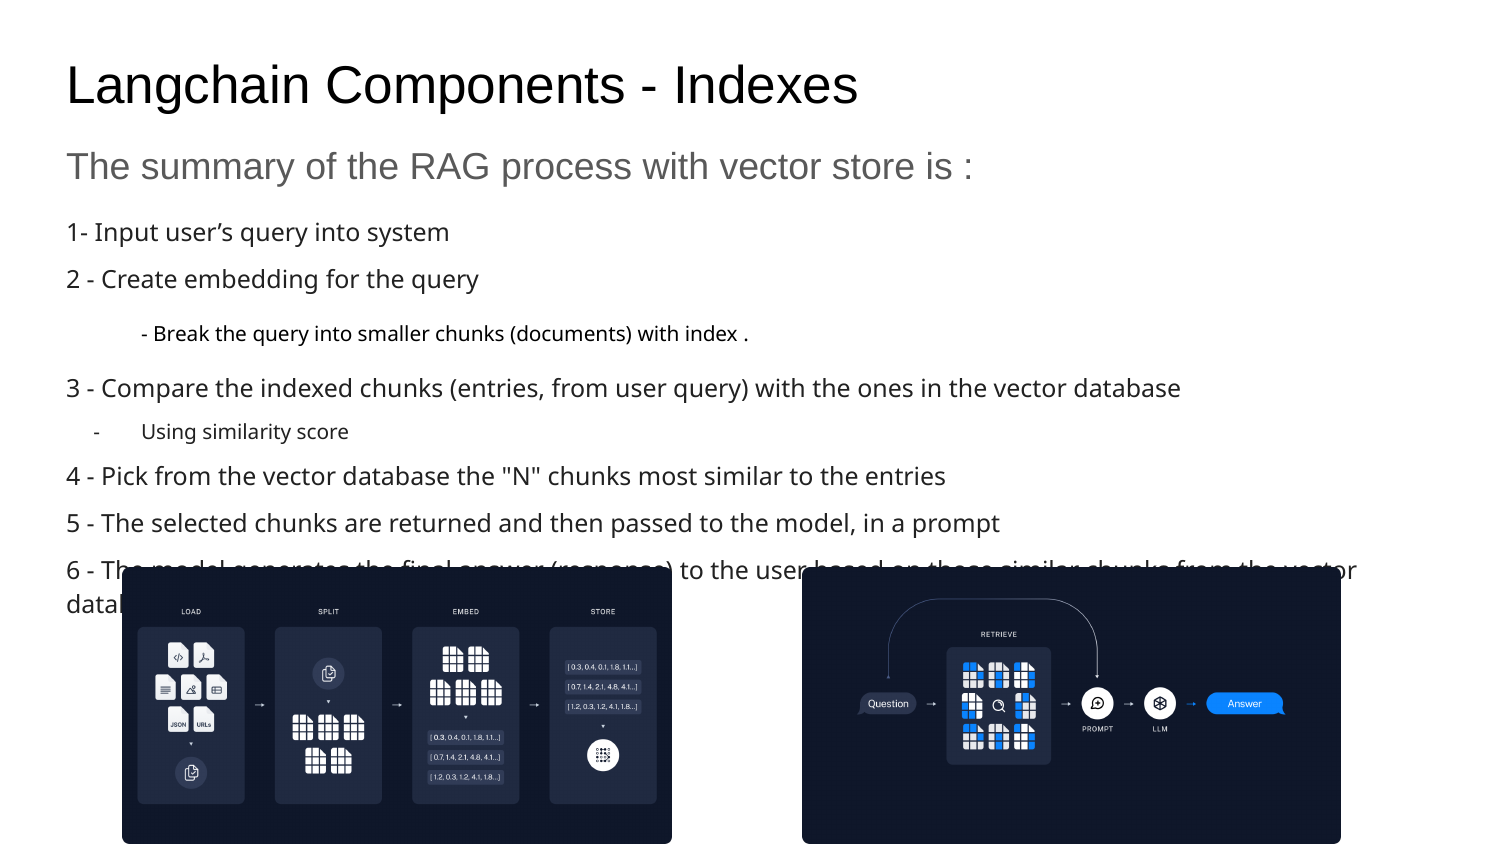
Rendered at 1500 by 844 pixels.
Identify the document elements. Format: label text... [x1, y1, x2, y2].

picture [802, 567, 1341, 844]
list The summary of the RAG process with vector store is : 1- Input user’s query into system 2 - Create embedding for the query - Break the query into smaller chunks (documents) with index . 3 - Compare the indexed chunks (entries, from user query) with the ones in the vector database Using similarity score 4 - Pick from the vector database the "N" chunks most similar to the entries 5 - The selected chunks are returned and then passed to the model, in a prompt 6 - The model generates the final answer (response) to the user based on those similar chunks from the vector database. [51, 120, 1449, 681]
picture [122, 567, 672, 844]
title Langchain Components - Indexes [51, 35, 1449, 120]
